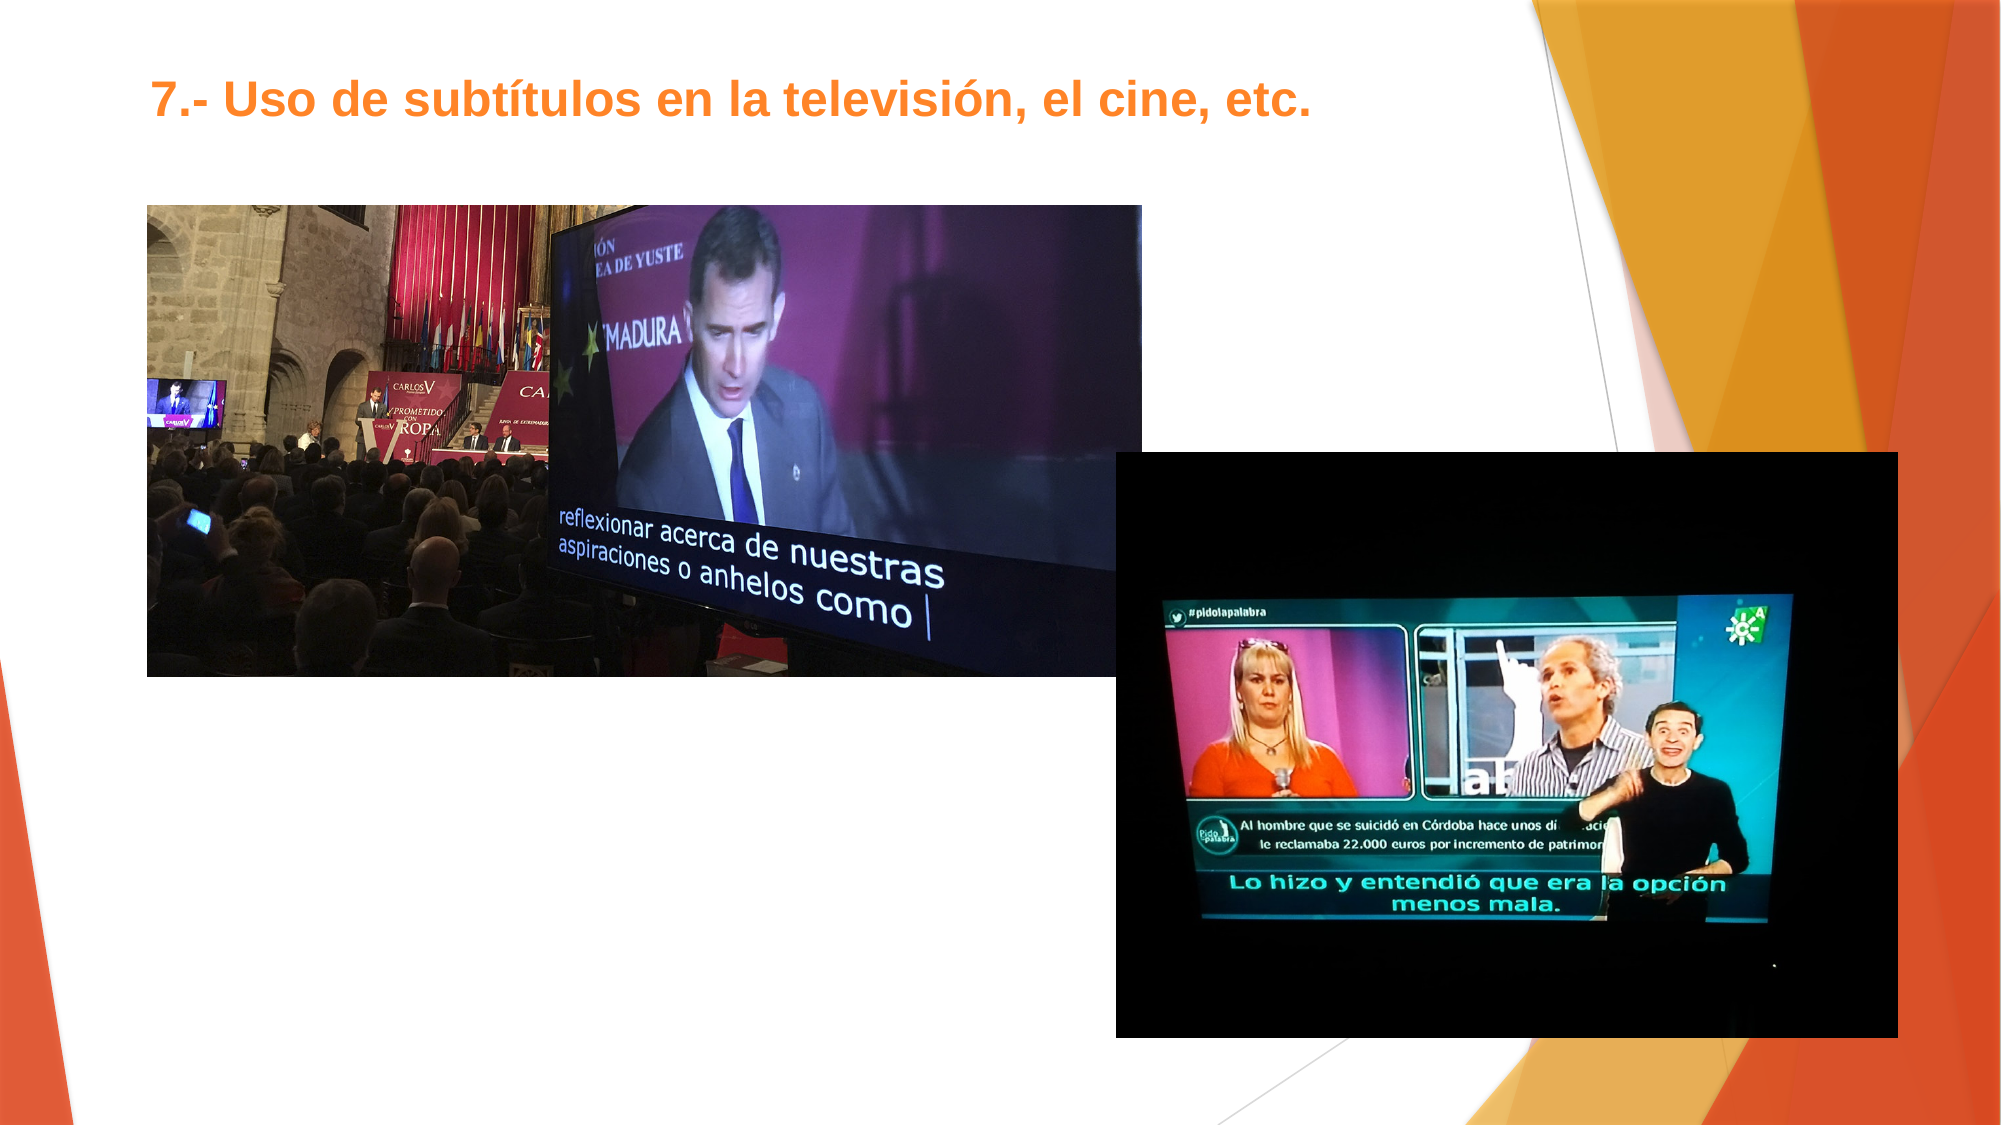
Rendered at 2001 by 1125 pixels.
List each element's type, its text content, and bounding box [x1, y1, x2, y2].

text_box 7.- Uso de subtítulos en la televisión, el cine, etc. [112, 46, 1963, 148]
picture [146, 205, 1898, 1038]
text_box [112, 786, 1765, 1055]
